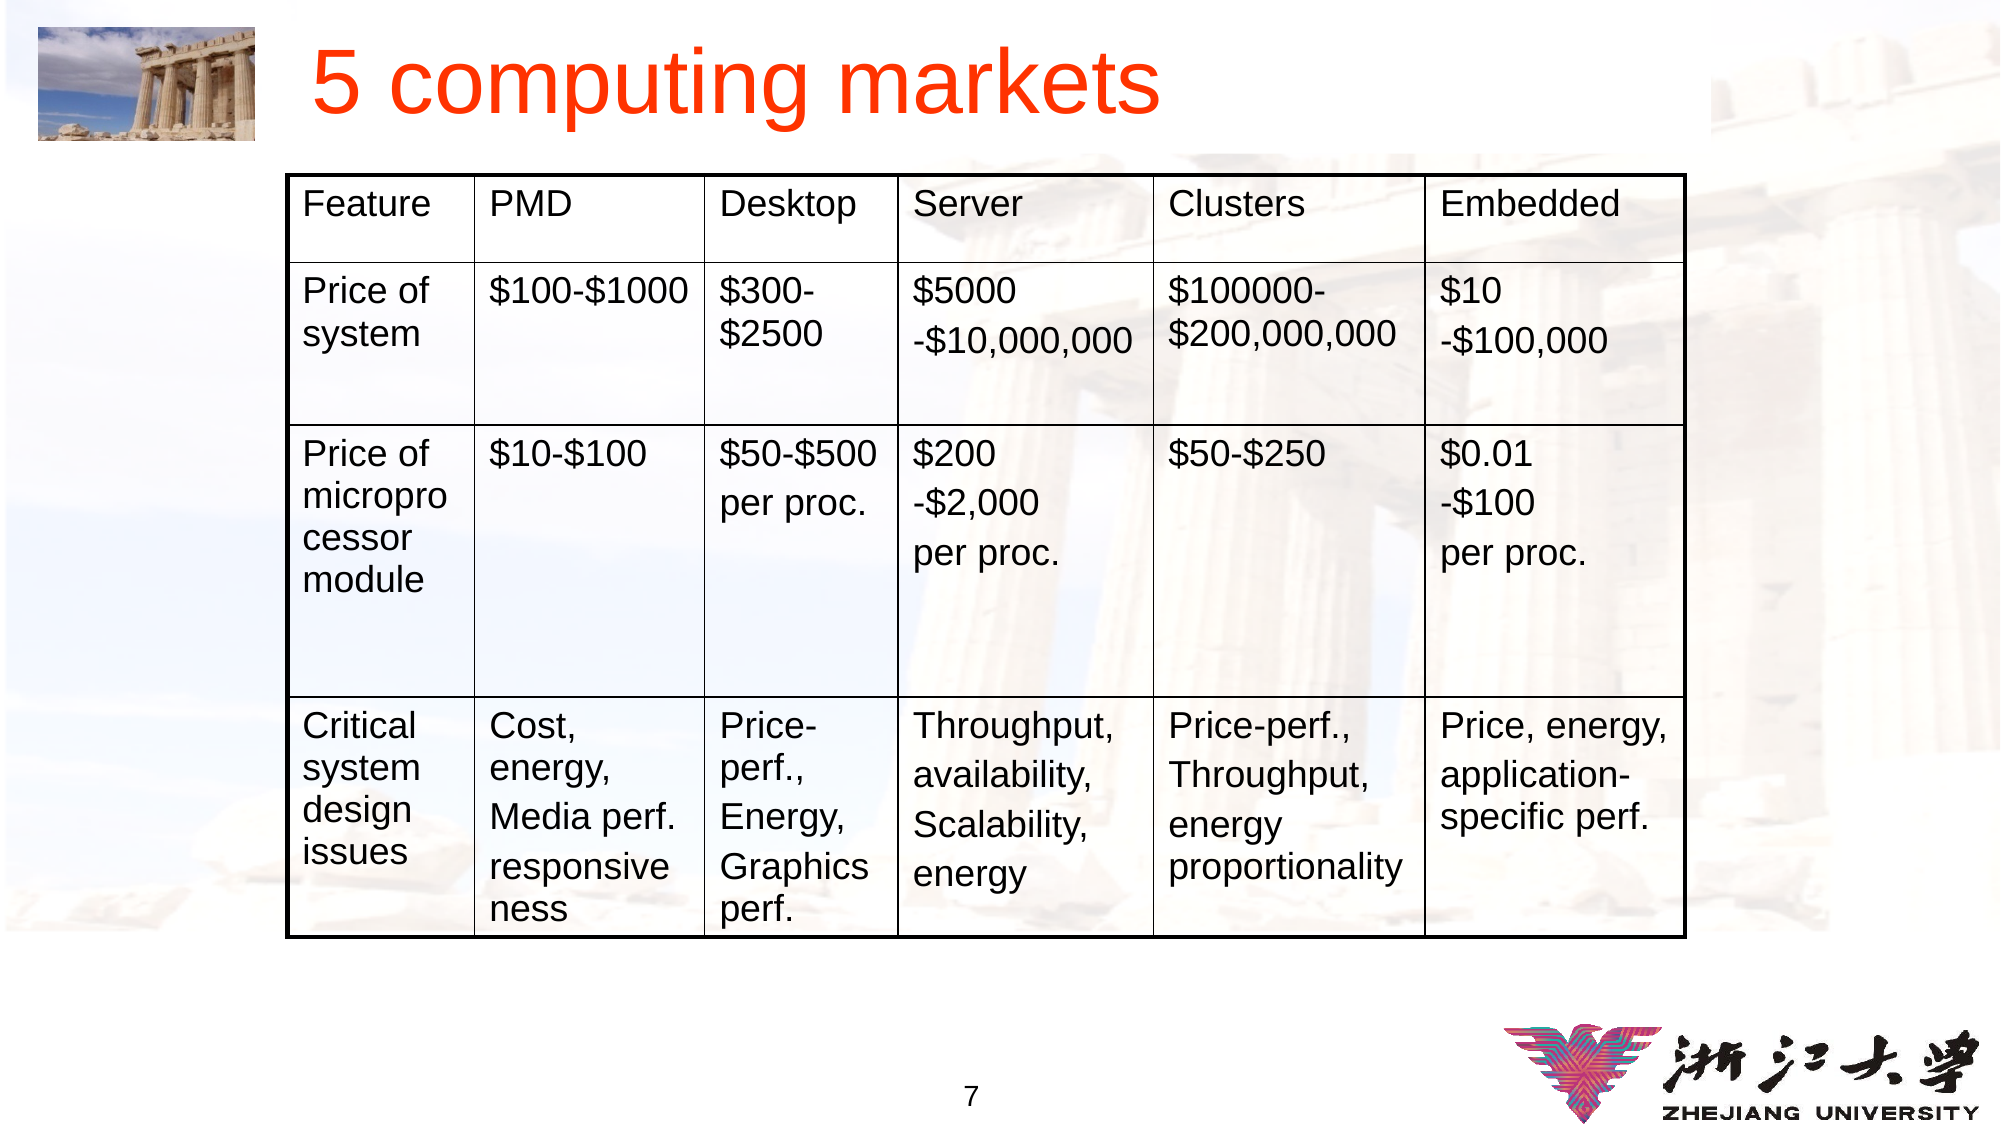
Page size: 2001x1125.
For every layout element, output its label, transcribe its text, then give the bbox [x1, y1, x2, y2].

table_cell $50-$500 per proc. [705, 426, 897, 696]
table_cell Price-perf., Throughput, energy proportionality [1154, 698, 1424, 935]
table_cell Throughput, availability, Scalability, energy [899, 698, 1153, 935]
table_cell Cost, energy, Media perf. responsiveness [475, 698, 704, 935]
table_cell Price of microprocessor module [290, 426, 474, 696]
table_cell Critical system design issues [290, 698, 474, 935]
picture [0, 0, 2001, 1125]
table_cell $10 -$100,000 [1426, 263, 1683, 424]
table_header Desktop [705, 177, 897, 262]
table_header PMD [475, 177, 704, 262]
table_cell $100000-$200,000,000 [1154, 263, 1424, 424]
table_cell $0.01 -$100 per proc. [1426, 426, 1683, 696]
table_cell $10-$100 [475, 426, 704, 696]
table_header Embedded [1426, 177, 1683, 262]
table_cell $50-$250 [1154, 426, 1424, 696]
table_cell Price-perf., Energy, Graphics perf. [705, 698, 897, 935]
table_header Server [899, 177, 1153, 262]
table_cell Price of system [290, 263, 474, 424]
table_cell $5000 -$10,000,000 [899, 263, 1153, 424]
table_cell $300-$2500 [705, 263, 897, 424]
table_cell $100-$1000 [475, 263, 704, 424]
table_cell $200 -$2,000 per proc. [899, 426, 1153, 696]
table_cell Price, energy, application-specific perf. [1426, 698, 1683, 935]
title 5 computing markets [296, 0, 1712, 154]
table_header Feature [290, 177, 474, 262]
table_header Clusters [1154, 177, 1424, 262]
